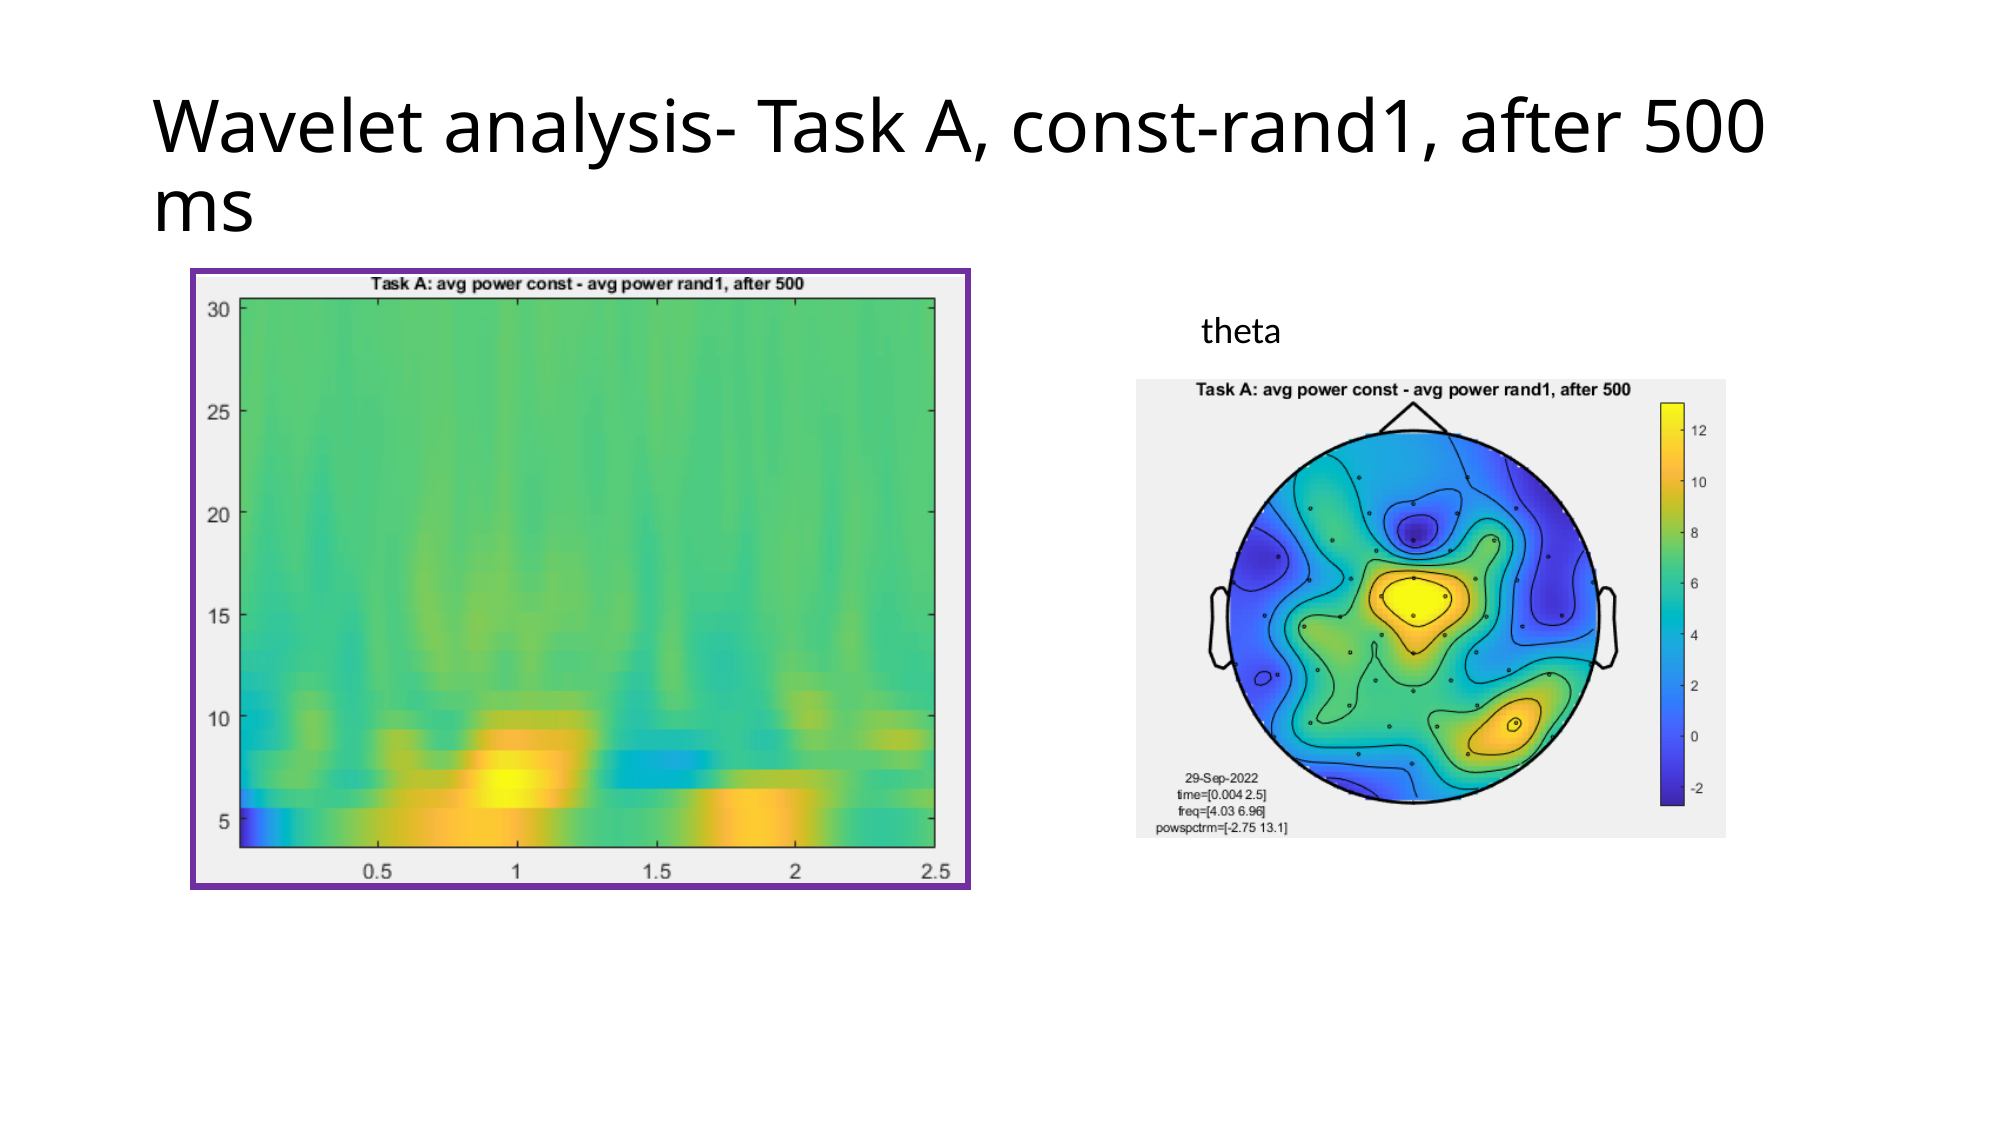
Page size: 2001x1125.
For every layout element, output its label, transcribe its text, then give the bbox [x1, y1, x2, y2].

title Wavelet analysis- Task A, const-rand1, after 500 ms [137, 59, 1863, 278]
text_box theta [1186, 298, 1502, 358]
picture [1136, 379, 1726, 838]
text_box [192, 270, 969, 888]
picture [193, 277, 968, 887]
